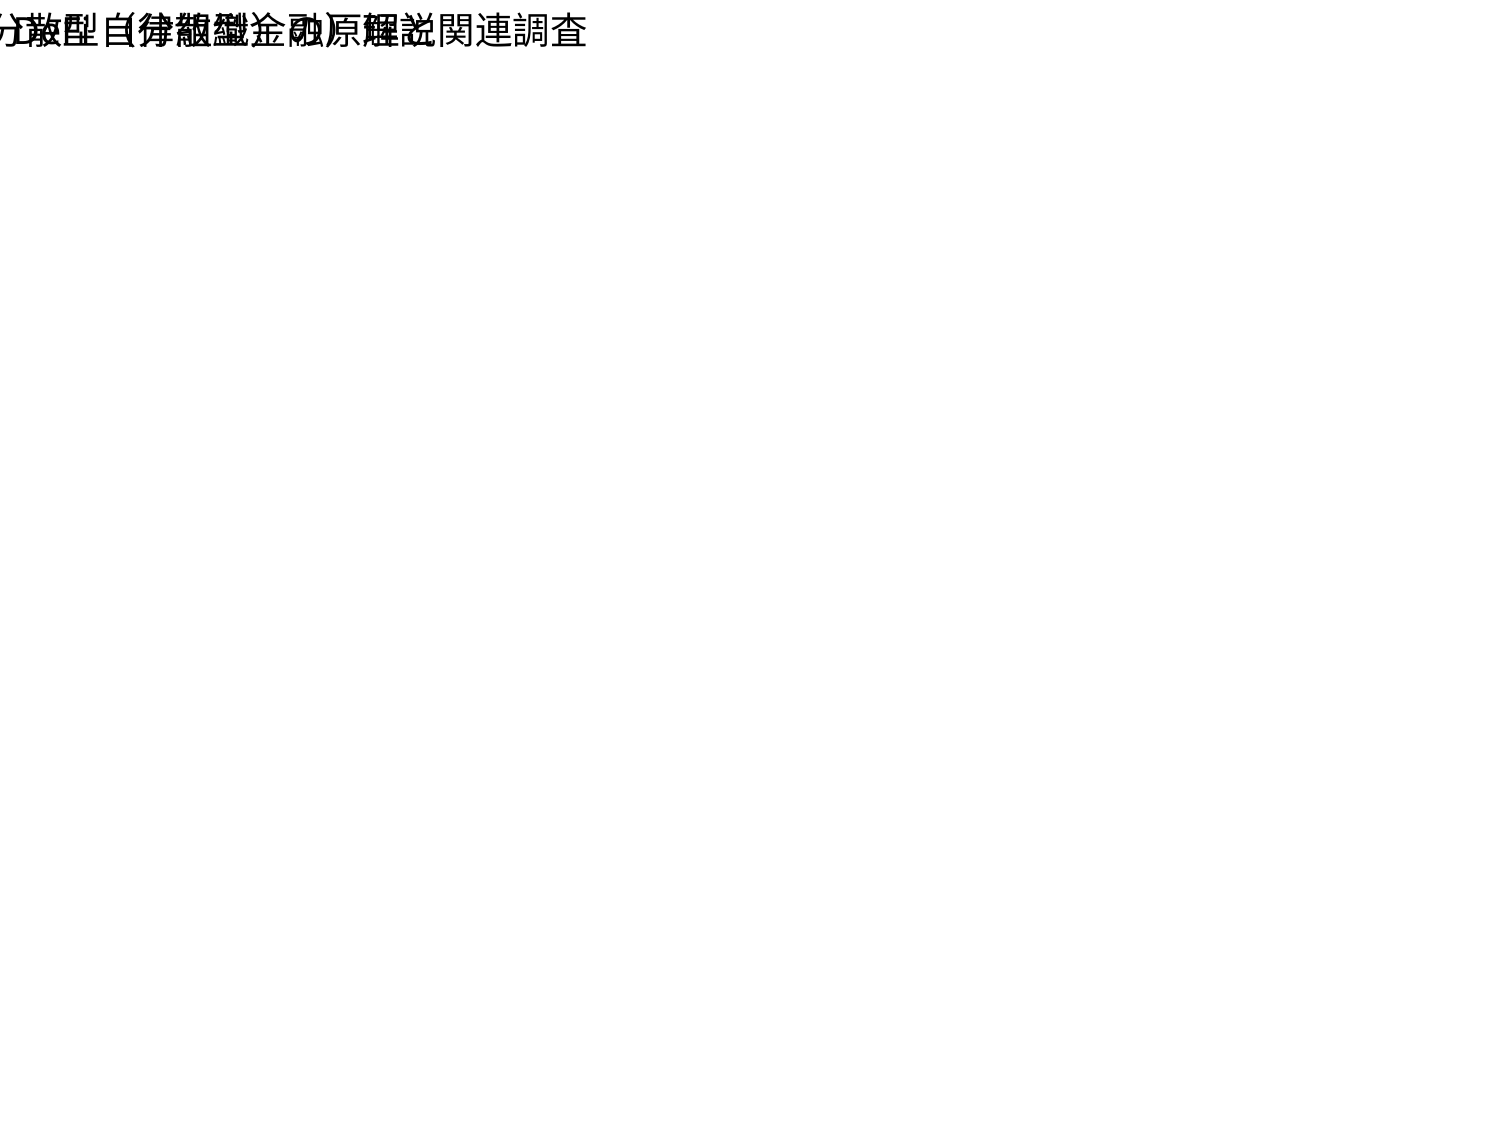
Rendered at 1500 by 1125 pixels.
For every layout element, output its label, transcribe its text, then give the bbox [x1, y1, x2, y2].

text_box DAO（分散型自律組織）の原理と関連調査 [0, 0, 603, 60]
